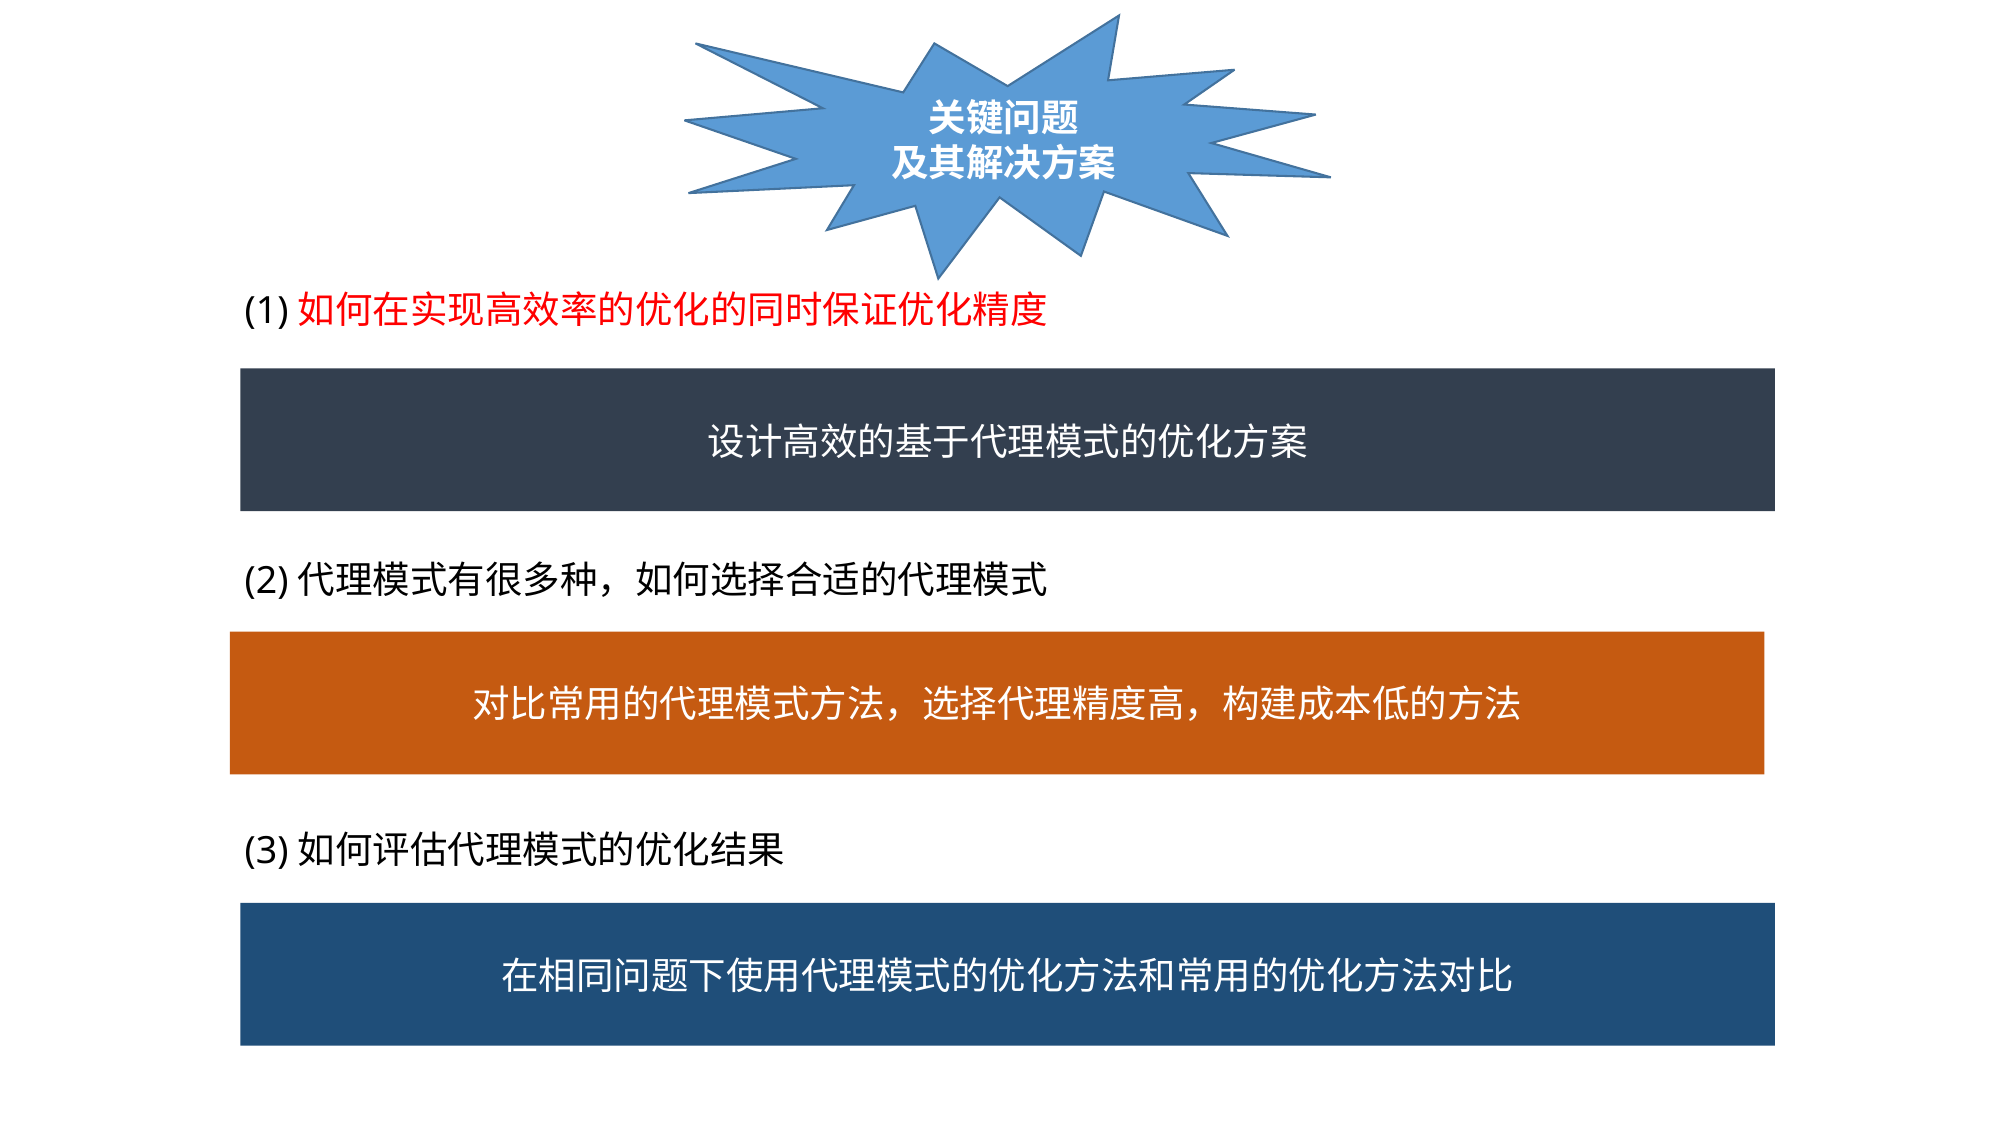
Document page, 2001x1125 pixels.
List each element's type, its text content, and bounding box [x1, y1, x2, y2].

text_box 对比常用的代理模式方法，选择代理精度高，构建成本低的方法 [229, 631, 1765, 775]
text_box 在相同问题下使用代理模式的优化方法和常用的优化方法对比 [239, 902, 1776, 1047]
text_box 设计高效的基于代理模式的优化方案 [239, 367, 1776, 512]
text_box (1)如何在实现高效率的优化的同时保证优化精度 (2)代理模式有很多种，如何选择合适的代理模式 (3)如何评估代理模式的优化结果 [229, 278, 2000, 879]
text_box 关键问题 及其解决方案 [684, 13, 1332, 281]
